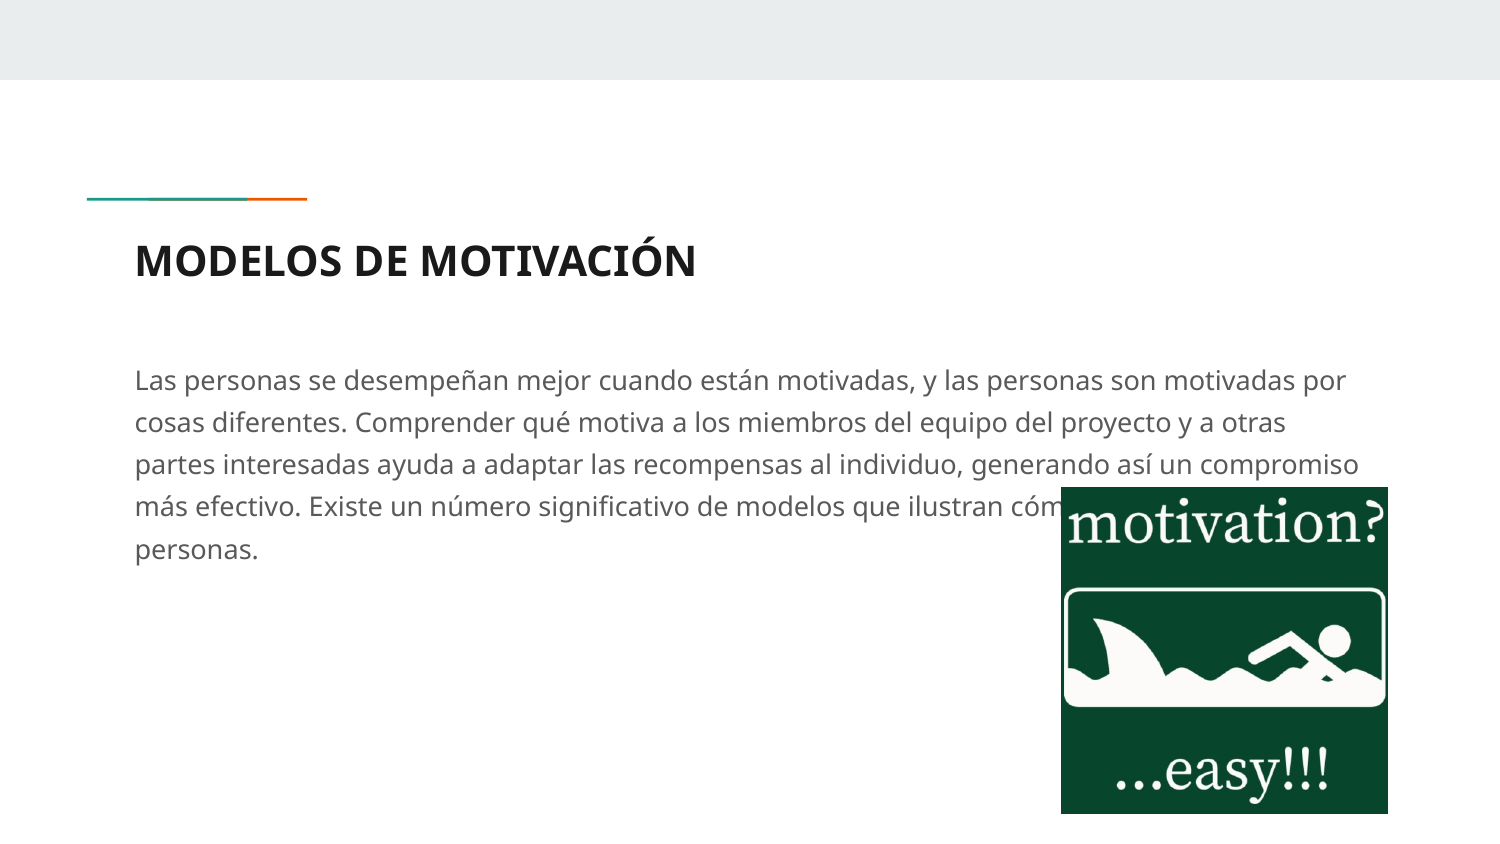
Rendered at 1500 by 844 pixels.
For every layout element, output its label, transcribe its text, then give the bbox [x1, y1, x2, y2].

title MODELOS DE MOTIVACIÓN [119, 216, 1381, 305]
picture [1061, 487, 1388, 814]
list Las personas se desempeñan mejor cuando están motivadas, y las personas son motivadas por cosas diferentes. Comprender qué motiva a los miembros del equipo del proyecto y a otras partes interesadas ayuda a adaptar las recompensas al individuo, generando así un compromiso más efectivo. Existe un número significativo de modelos que ilustran cómo se motiva a las personas. [119, 341, 1381, 712]
